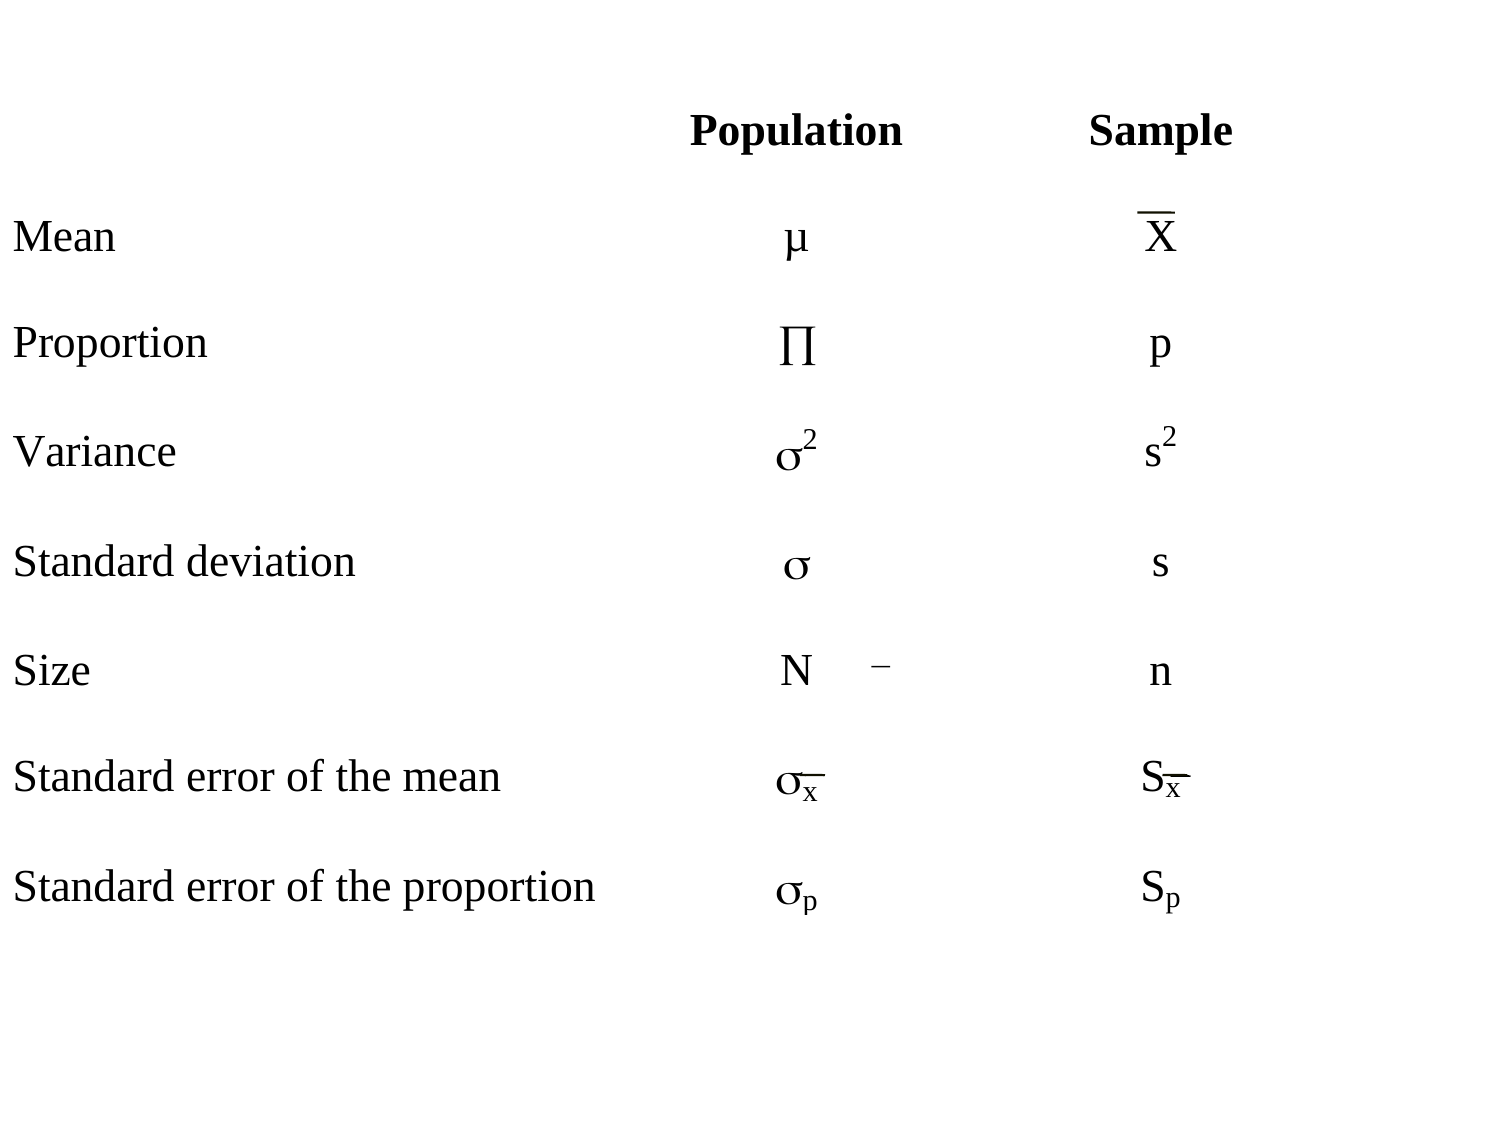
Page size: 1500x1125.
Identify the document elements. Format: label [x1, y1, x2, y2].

text_box [0, 99, 1341, 1019]
